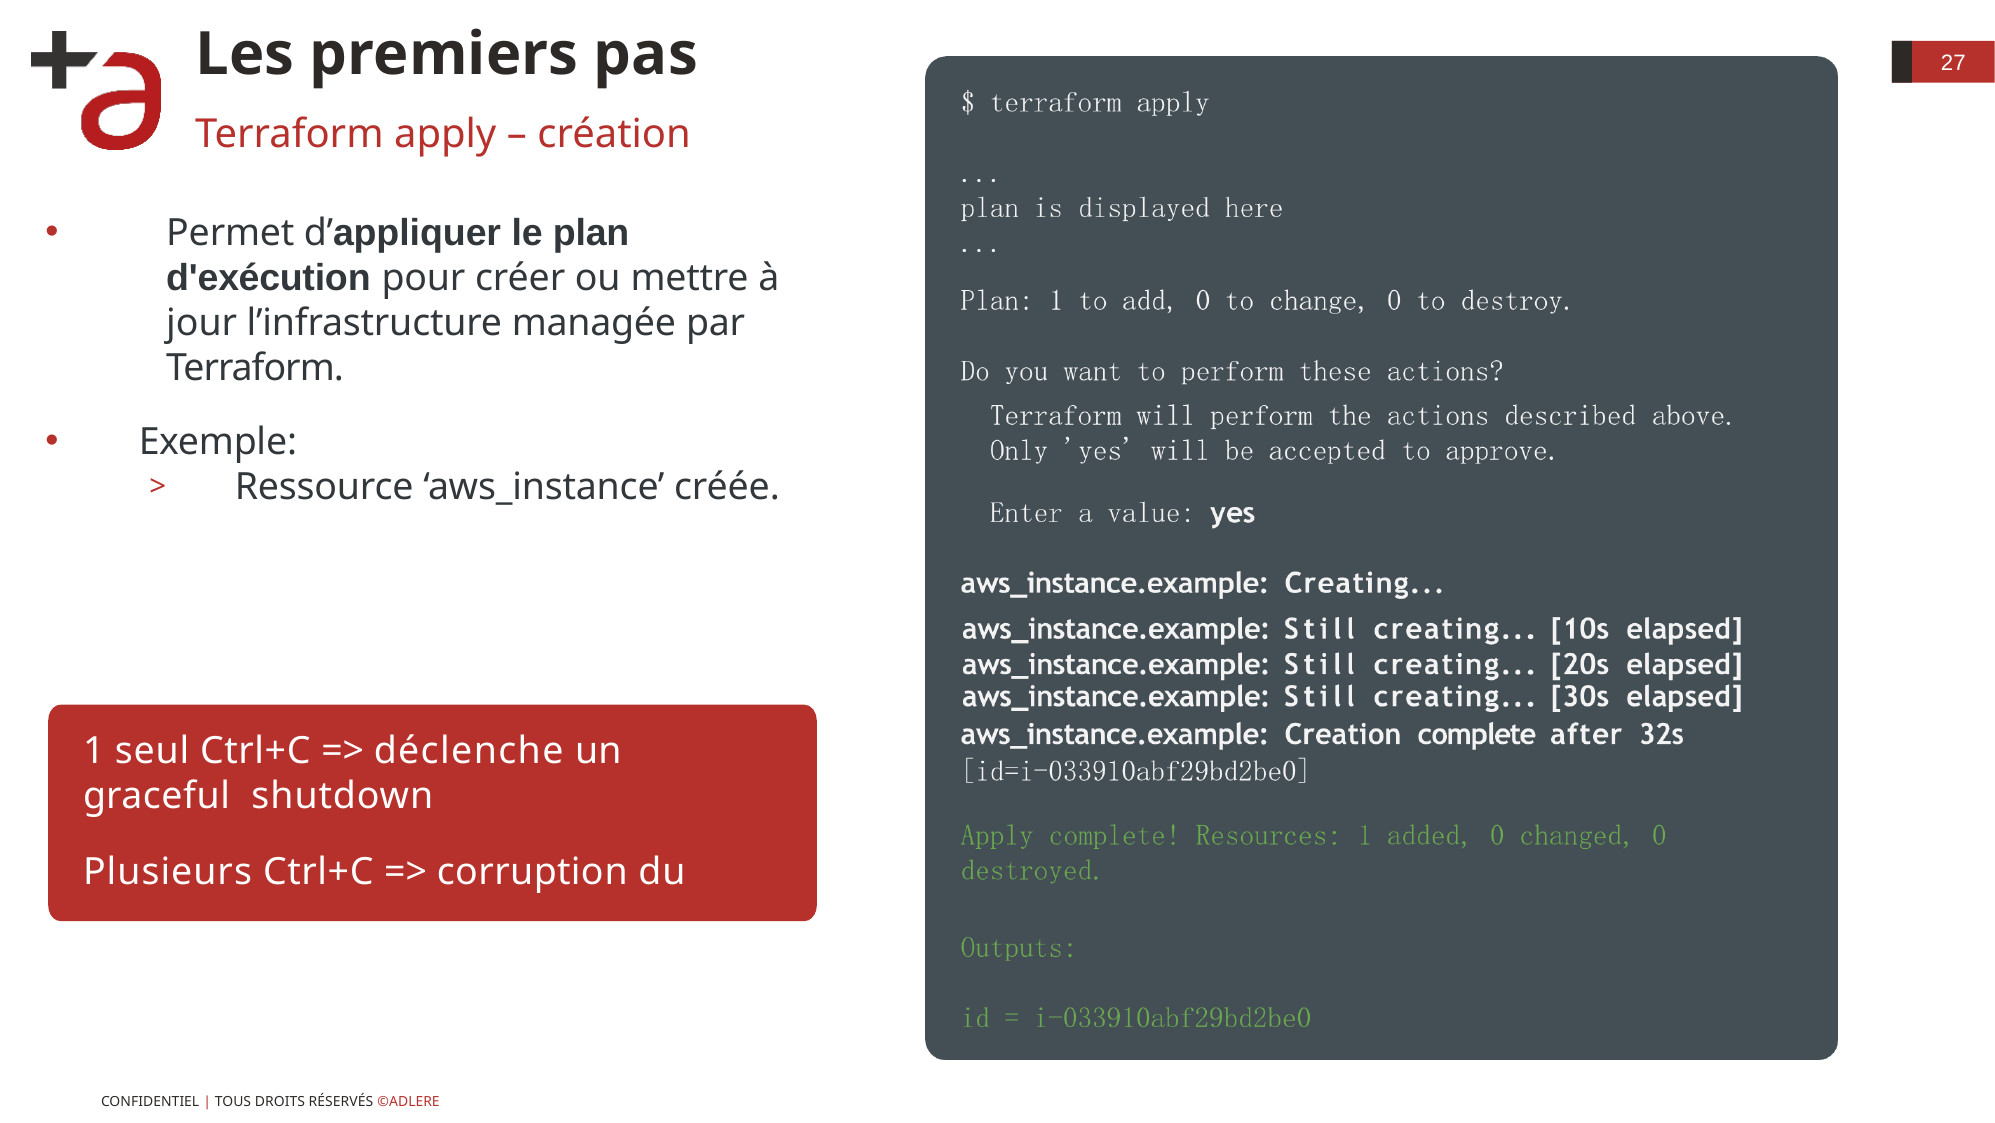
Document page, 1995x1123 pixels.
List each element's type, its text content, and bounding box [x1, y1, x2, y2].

picture [31, 31, 161, 150]
subtitle Terraform apply – création [180, 100, 925, 172]
title Les premiers pas [180, 23, 1838, 95]
text_box Exemple: Ressource ‘aws_instance’ créée. [28, 409, 925, 515]
picture [925, 56, 1838, 1060]
text_box [48, 704, 817, 922]
slide_number 27 [1912, 41, 1995, 82]
text_box 1 seul Ctrl+C => déclenche un graceful shutdown Plusieurs Ctrl+C => corruption du tfstate [81, 724, 788, 969]
text_box Permet d’appliquer le plan d'exécution pour créer ou mettre à jour l’infrastructure managée par Terraform. [28, 200, 811, 396]
